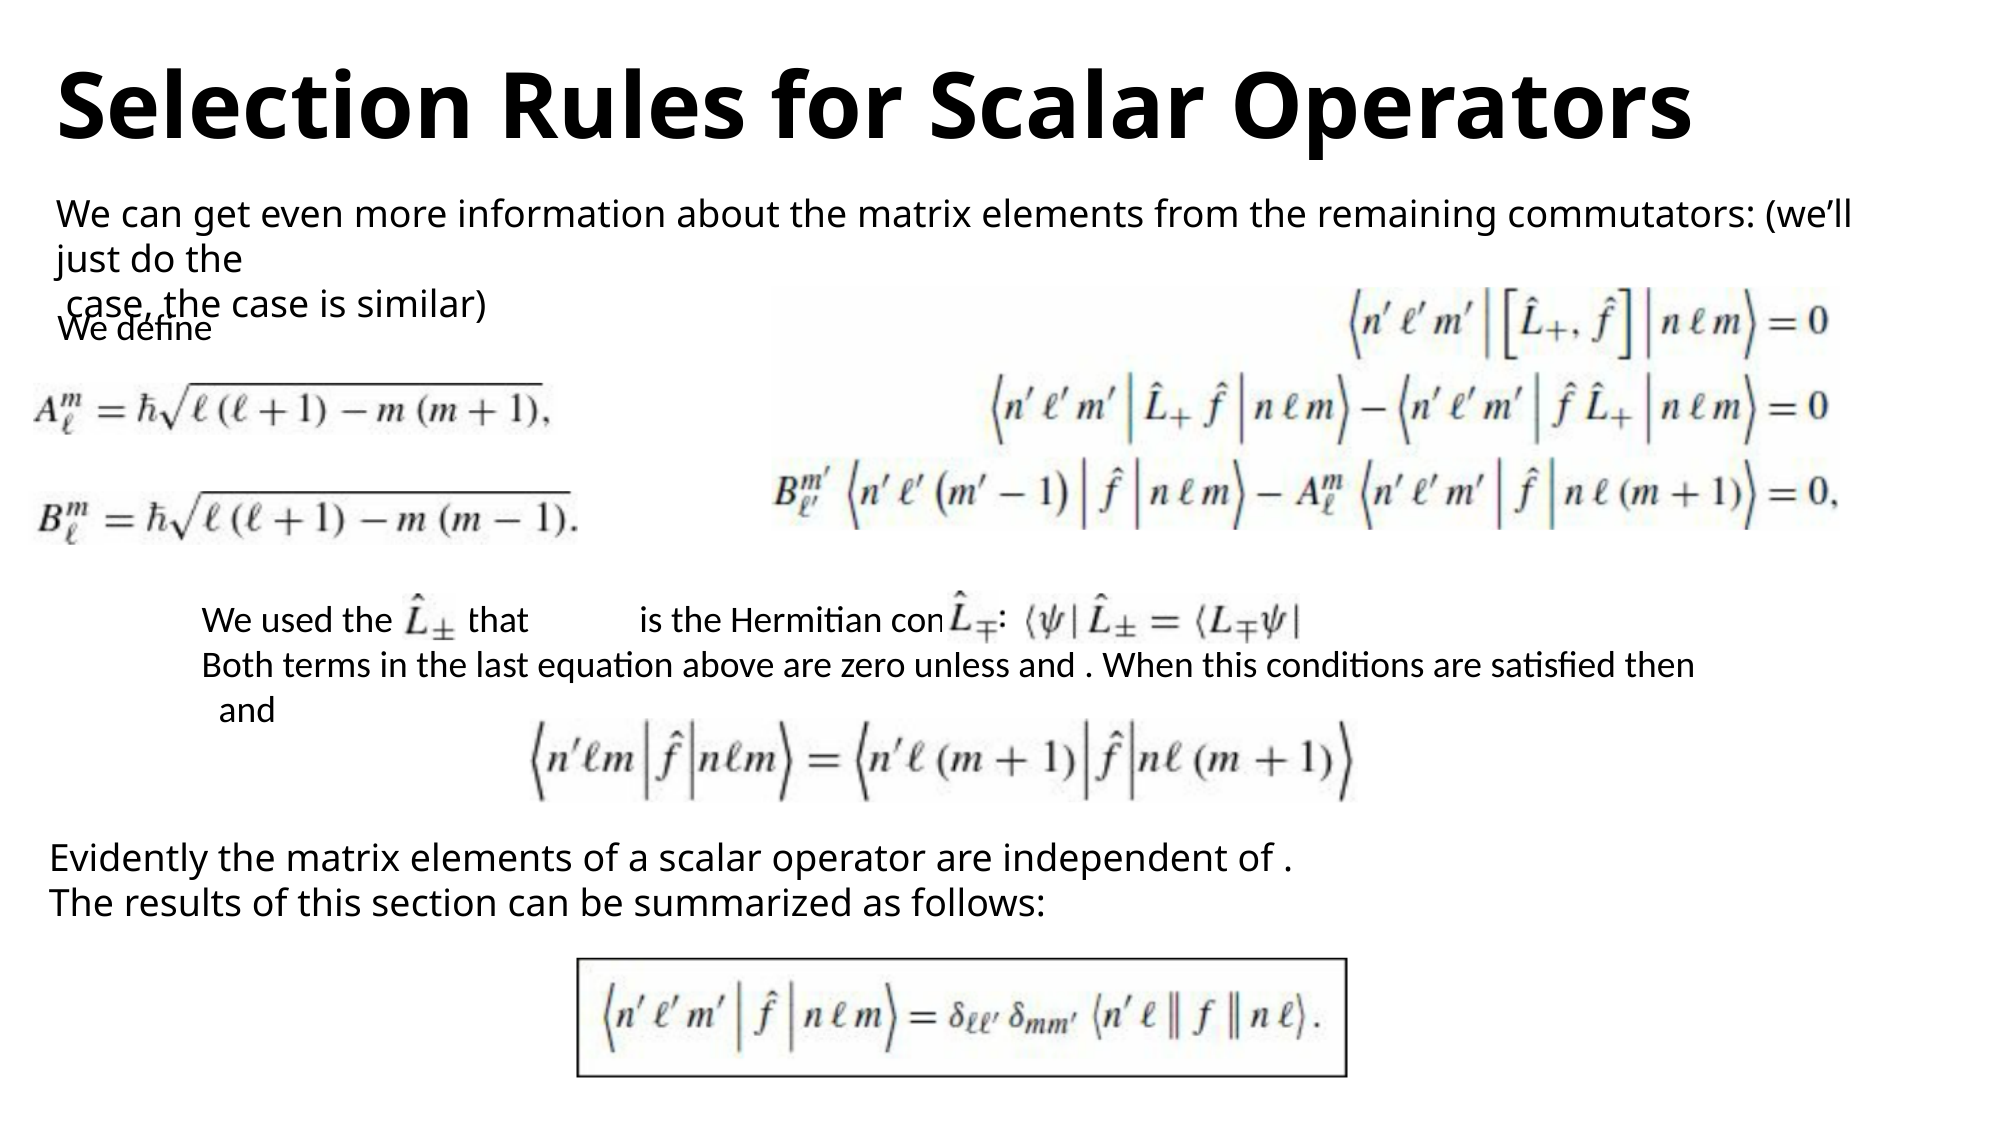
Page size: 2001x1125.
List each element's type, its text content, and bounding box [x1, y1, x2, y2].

picture [750, 256, 1850, 545]
picture [394, 588, 470, 650]
text_box Selection Rules for Scalar Operators [41, 0, 1767, 218]
picture [527, 714, 1359, 807]
picture [28, 371, 558, 447]
picture [574, 954, 1353, 1083]
picture [942, 588, 1300, 652]
text_box We define [42, 295, 228, 356]
picture [28, 483, 589, 552]
